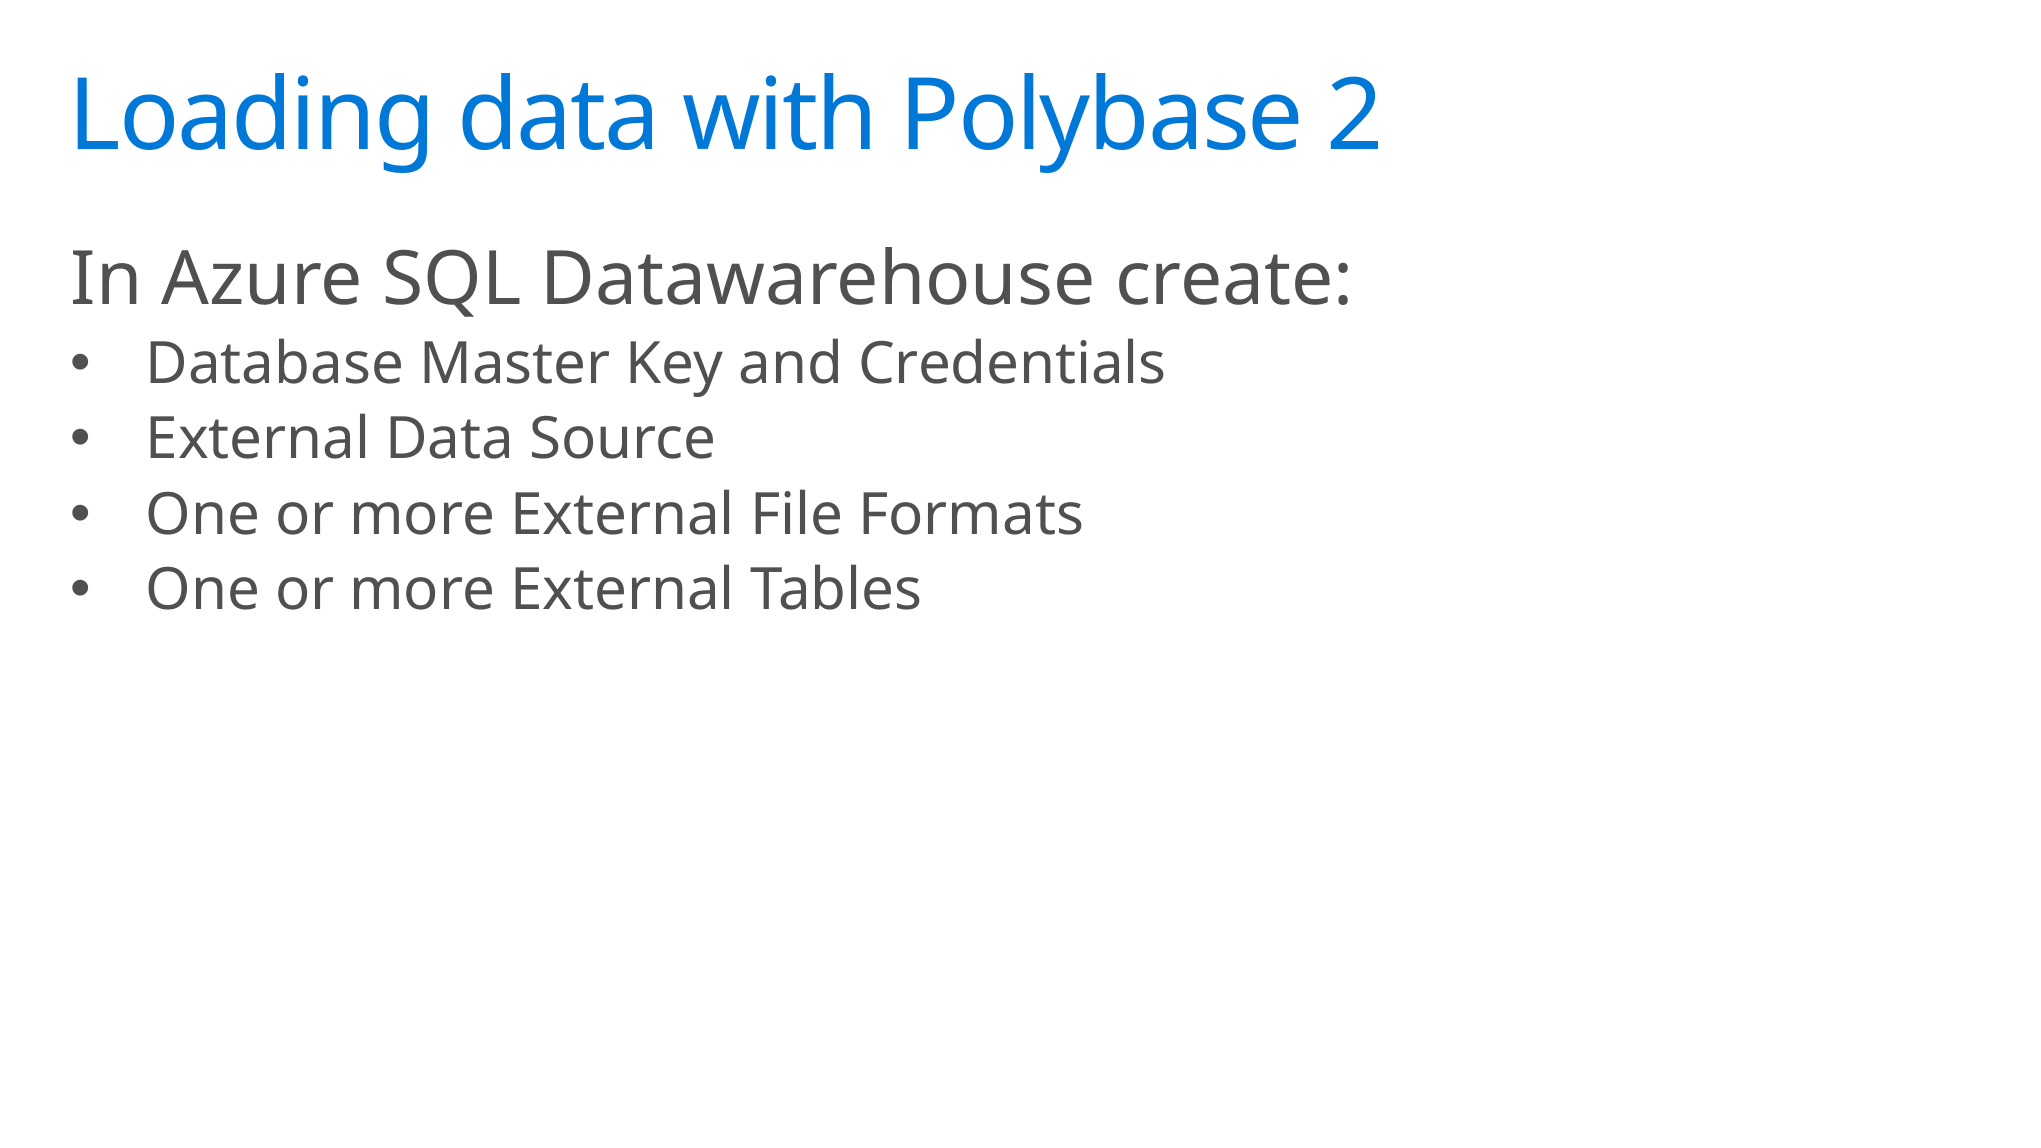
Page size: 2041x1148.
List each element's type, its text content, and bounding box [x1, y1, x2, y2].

text_box In Azure SQL Datawarehouse create: Database Master Key and Credentials External Data Source One or more External File Formats One or more External Tables [40, 215, 1654, 647]
title Loading data with Polybase 2 [45, 48, 1996, 199]
